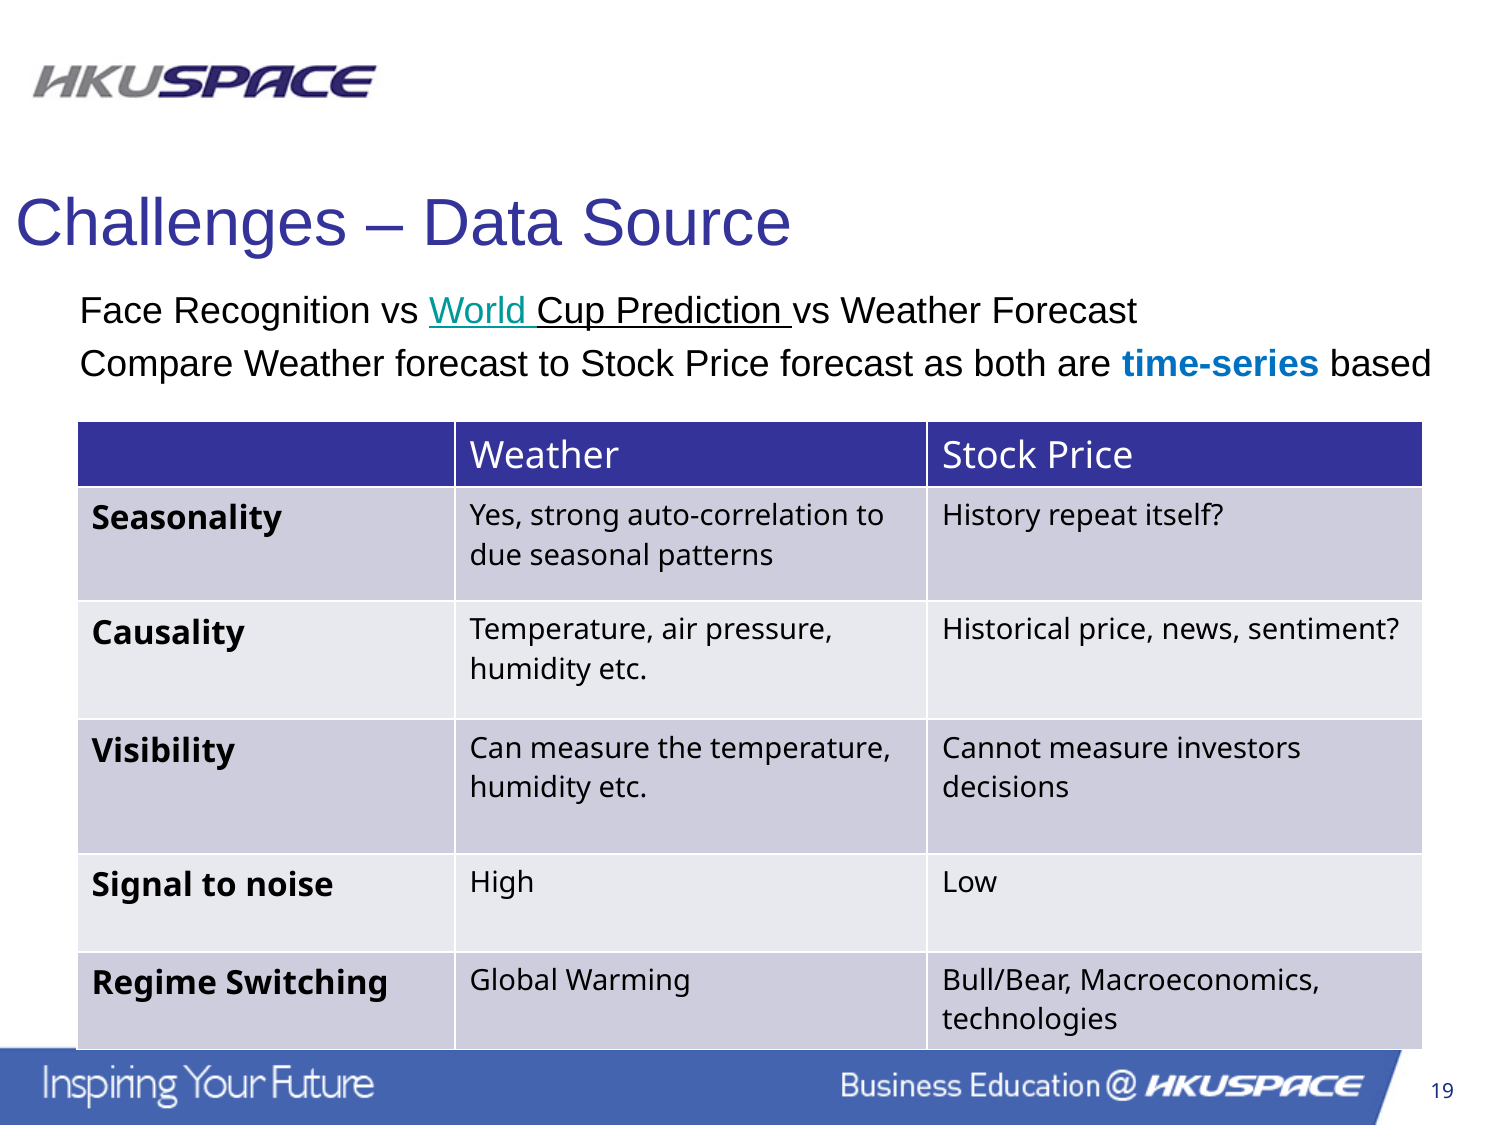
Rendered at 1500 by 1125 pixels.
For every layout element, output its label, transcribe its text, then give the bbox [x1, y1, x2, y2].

table_cell Cannot measure investors decisions [928, 720, 1422, 853]
slide_number 19 [1415, 1070, 1499, 1125]
table_cell High [456, 855, 926, 951]
text_box Face Recognition vs World Cup Prediction vs Weather Forecast Compare Weather forecast to Stock Price forecast as both are time-series based [64, 278, 1483, 362]
table_cell Low [928, 855, 1422, 951]
table_cell Can measure the temperature, humidity etc. [456, 720, 926, 853]
table_header Weather [456, 422, 926, 486]
table_cell Visibility [78, 720, 454, 853]
table_cell Temperature, air pressure, humidity etc. [456, 602, 926, 718]
picture [0, 0, 1500, 1125]
table_header [78, 422, 454, 486]
table_cell Yes, strong auto-correlation to due seasonal patterns [456, 488, 926, 600]
table_cell Seasonality [78, 488, 454, 600]
table_cell Causality [78, 602, 454, 718]
table_cell Signal to noise [78, 855, 454, 951]
table_cell Regime Switching [78, 953, 454, 1049]
table_cell Bull/Bear, Macroeconomics, technologies [928, 953, 1422, 1049]
table_header Stock Price [928, 422, 1422, 486]
table_cell Historical price, news, sentiment? [928, 602, 1422, 718]
table_cell Global Warming [456, 953, 926, 1049]
title Challenges – Data Source [0, 101, 1325, 266]
table_cell History repeat itself? [928, 488, 1422, 600]
